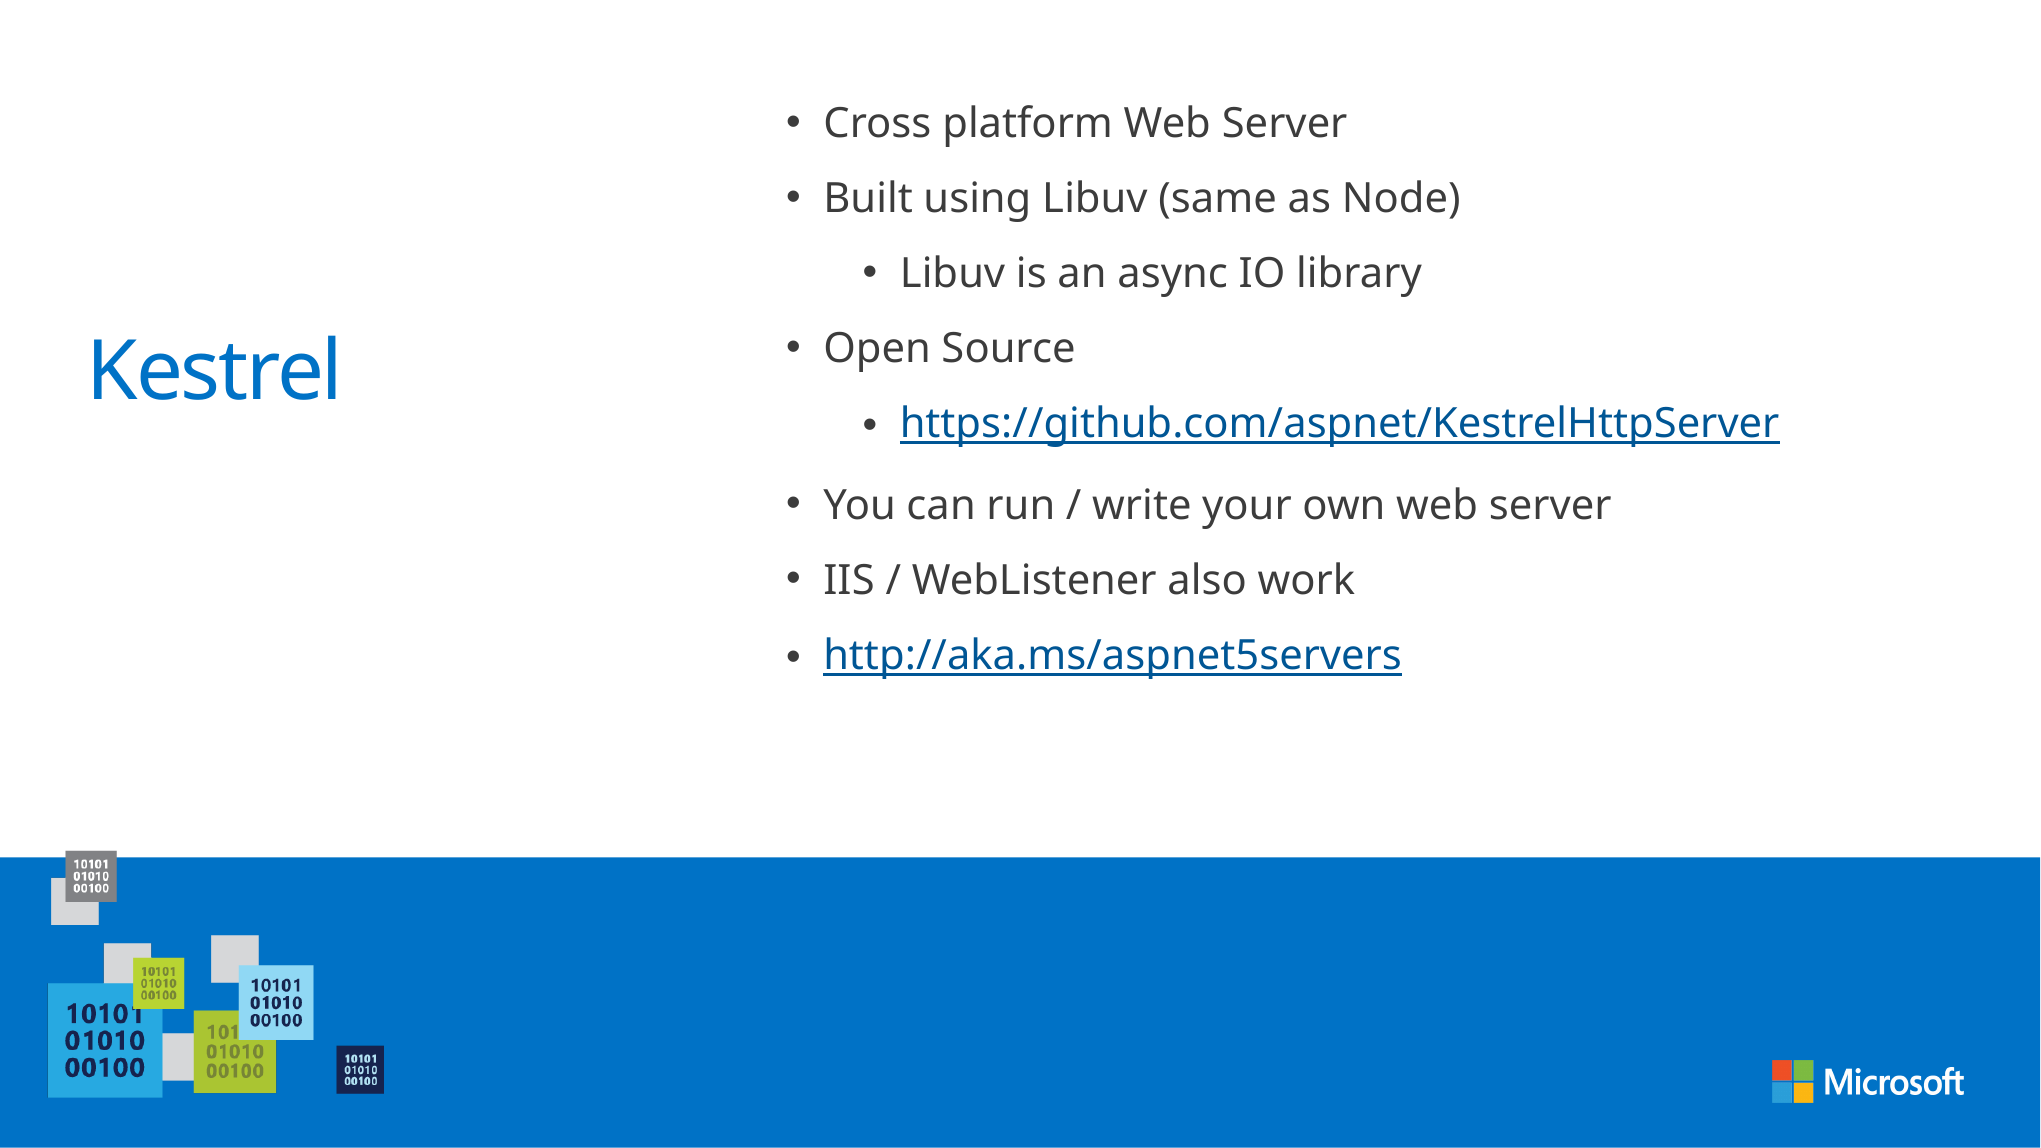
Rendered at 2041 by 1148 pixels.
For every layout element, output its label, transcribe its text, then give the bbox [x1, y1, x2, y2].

picture [17, 808, 463, 1133]
picture [1771, 1060, 1964, 1103]
text_box Cross platform Web Server Built using Libuv (same as Node) Libuv is an async IO library Open Source https://github.com/aspnet/KestrelHttpServer You can run / write your own web server IIS / WebListener also work http://aka.ms/aspnet5servers [760, 46, 1974, 809]
text_box [0, 857, 2041, 1148]
title Kestrel [62, 46, 716, 686]
